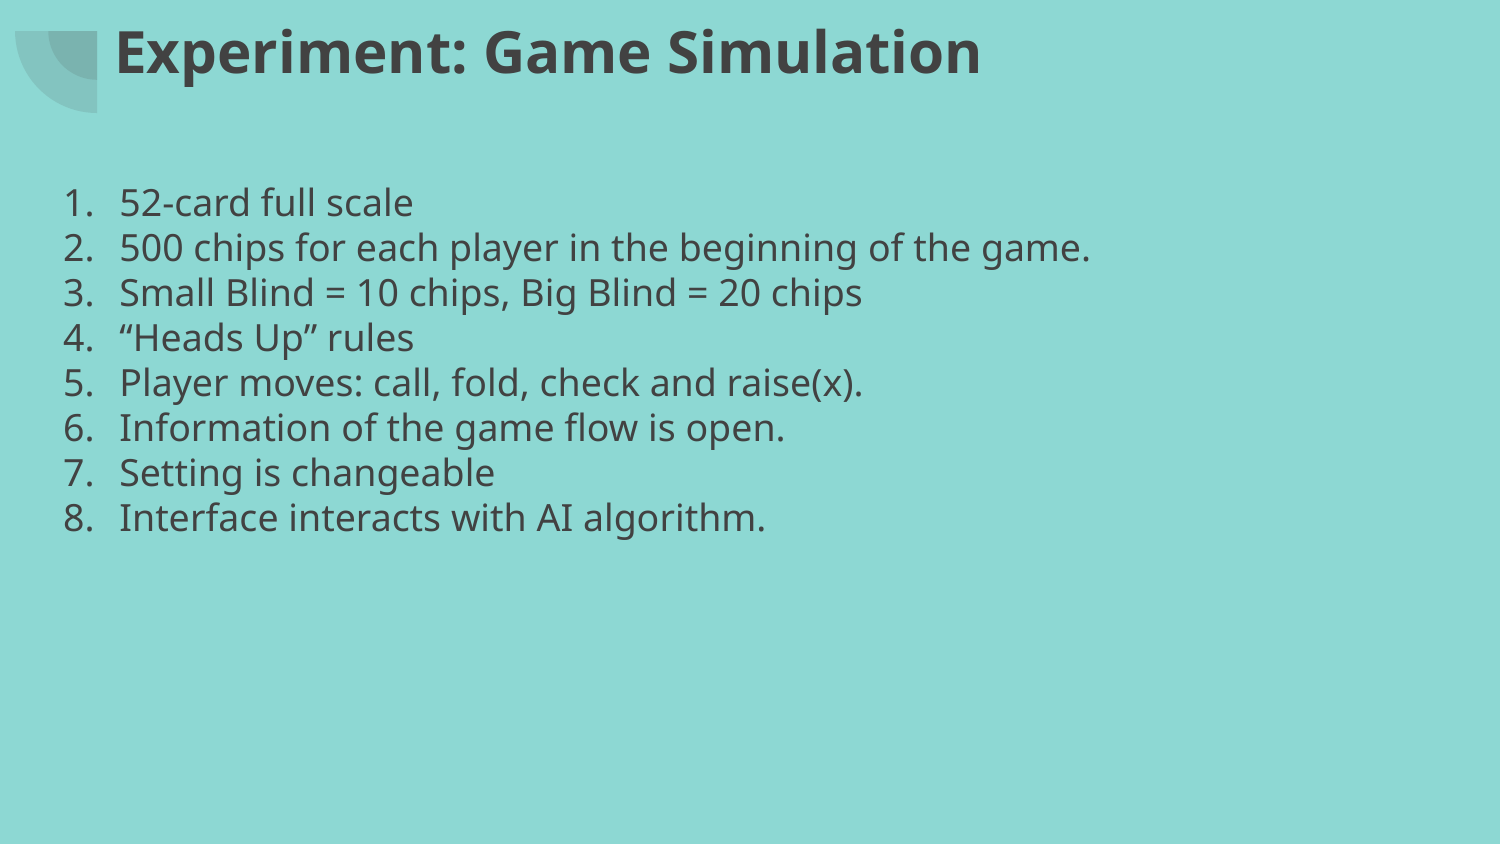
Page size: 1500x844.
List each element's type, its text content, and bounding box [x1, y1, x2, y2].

list 52-card full scale 500 chips for each player in the beginning of the game. Small Blind = 10 chips, Big Blind = 20 chips “Heads Up” rules Player moves: call, fold, check and raise(x). Information of the game flow is open. Setting is changeable Interface interacts with AI algorithm. [29, 163, 1471, 797]
title Experiment: Game Simulation [99, 0, 1253, 163]
